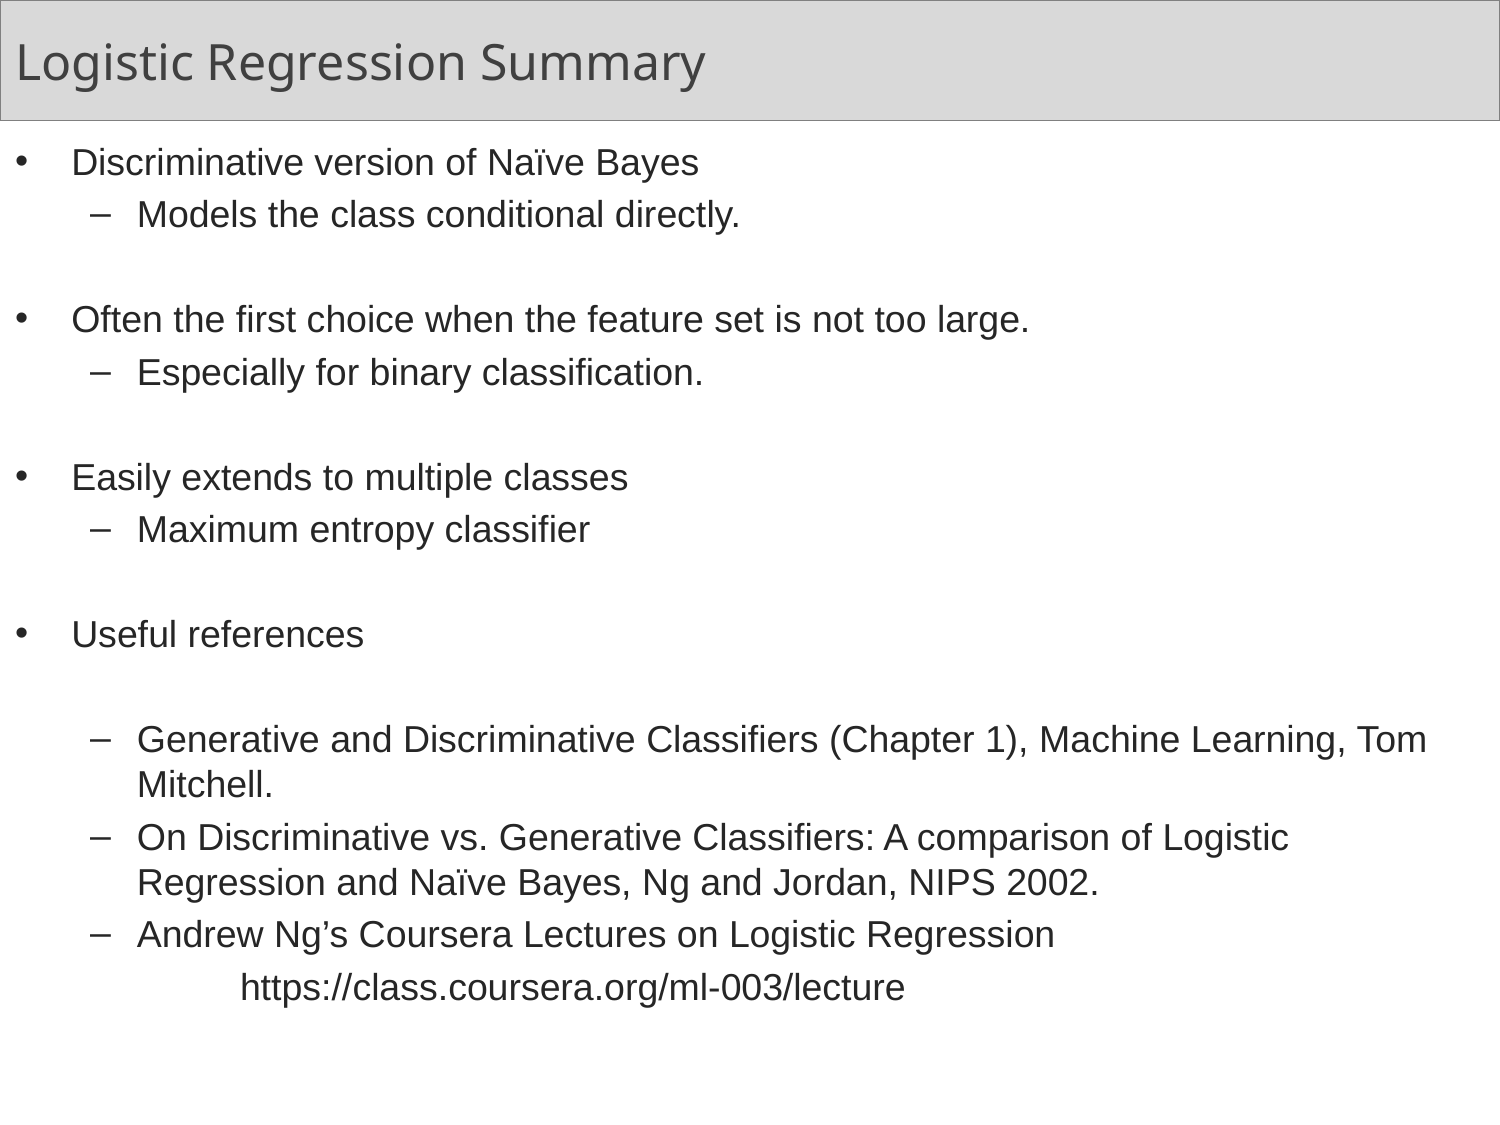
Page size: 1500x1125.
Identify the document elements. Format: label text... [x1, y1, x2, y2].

list Discriminative version of Naïve Bayes Models the class conditional directly. Often the first choice when the feature set is not too large. Especially for binary classification. Easily extends to multiple classes Maximum entropy classifier Useful references Generative and Discriminative Classifiers (Chapter 1), Machine Learning, Tom Mitchell. On Discriminative vs. Generative Classifiers: A comparison of Logistic Regression and Naïve Bayes, Ng and Jordan, NIPS 2002. Andrew Ng’s Coursera Lectures on Logistic Regression https://class.coursera.org/ml-003/lecture [0, 130, 1500, 1076]
title Logistic Regression Summary [0, 0, 1500, 121]
